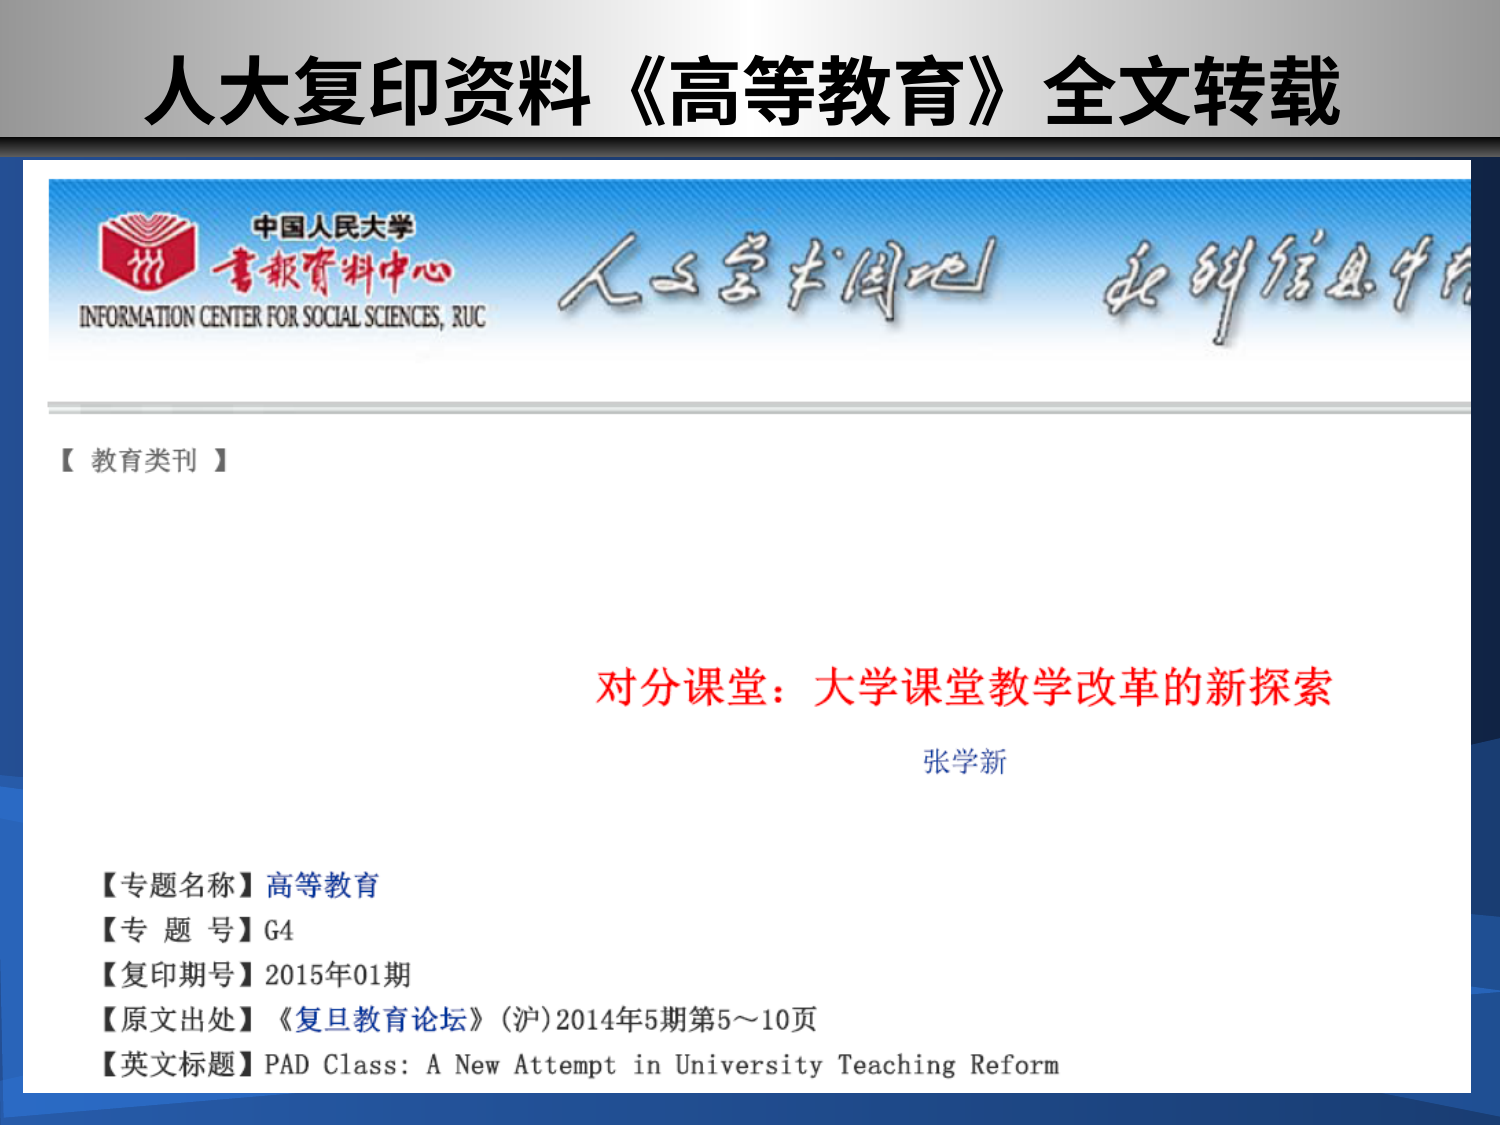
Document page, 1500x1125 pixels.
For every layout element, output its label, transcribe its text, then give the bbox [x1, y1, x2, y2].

text_box 人大复印资料《高等教育》全文转载 [123, 37, 1362, 113]
picture [23, 160, 1471, 1093]
